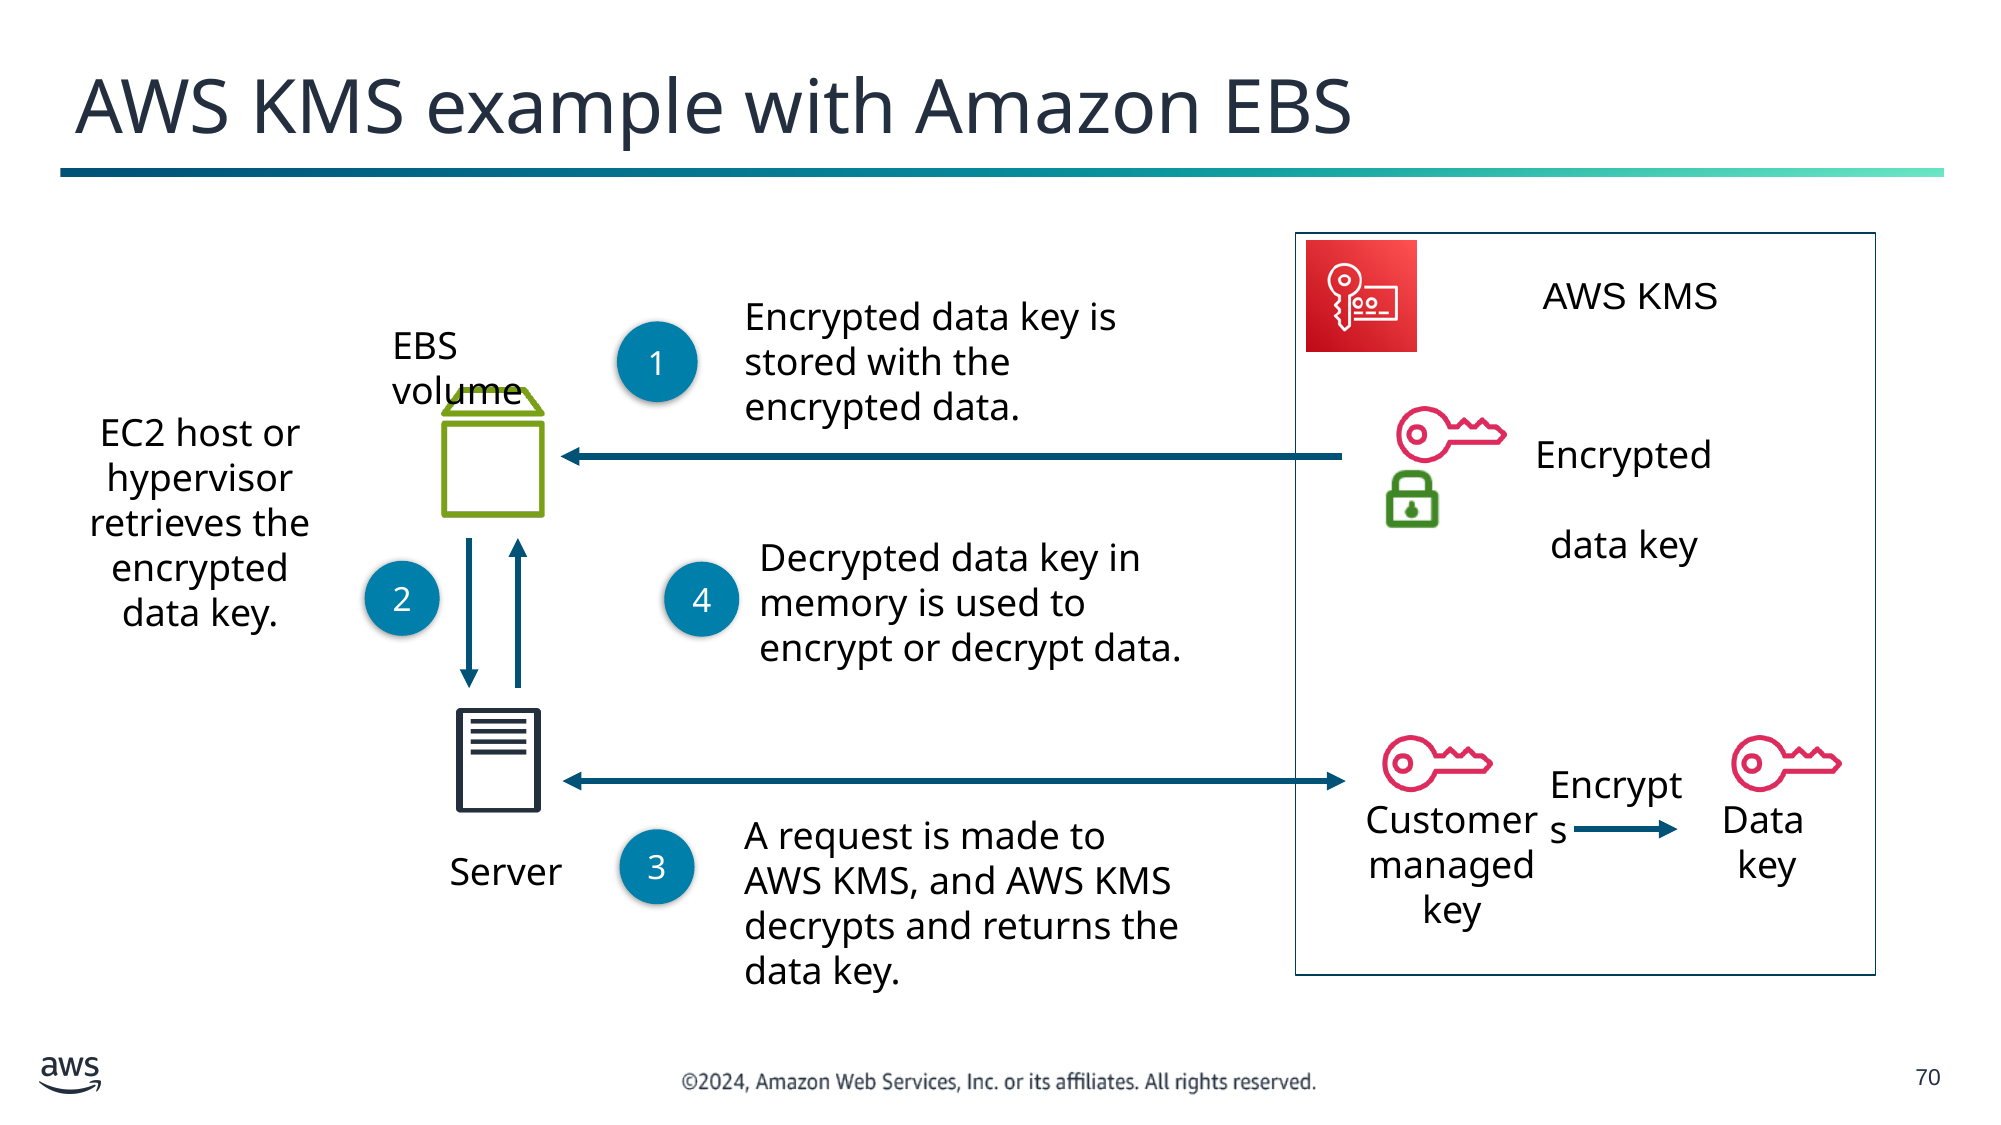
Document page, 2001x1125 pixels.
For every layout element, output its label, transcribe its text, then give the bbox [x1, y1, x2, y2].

title AWS KMS example with Amazon EBS [60, 49, 1941, 170]
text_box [59, 232, 1876, 1003]
picture [682, 168, 1944, 177]
picture [621, 1061, 1378, 1105]
picture [39, 1057, 101, 1094]
slide_number ‹#› [1861, 1057, 1941, 1095]
